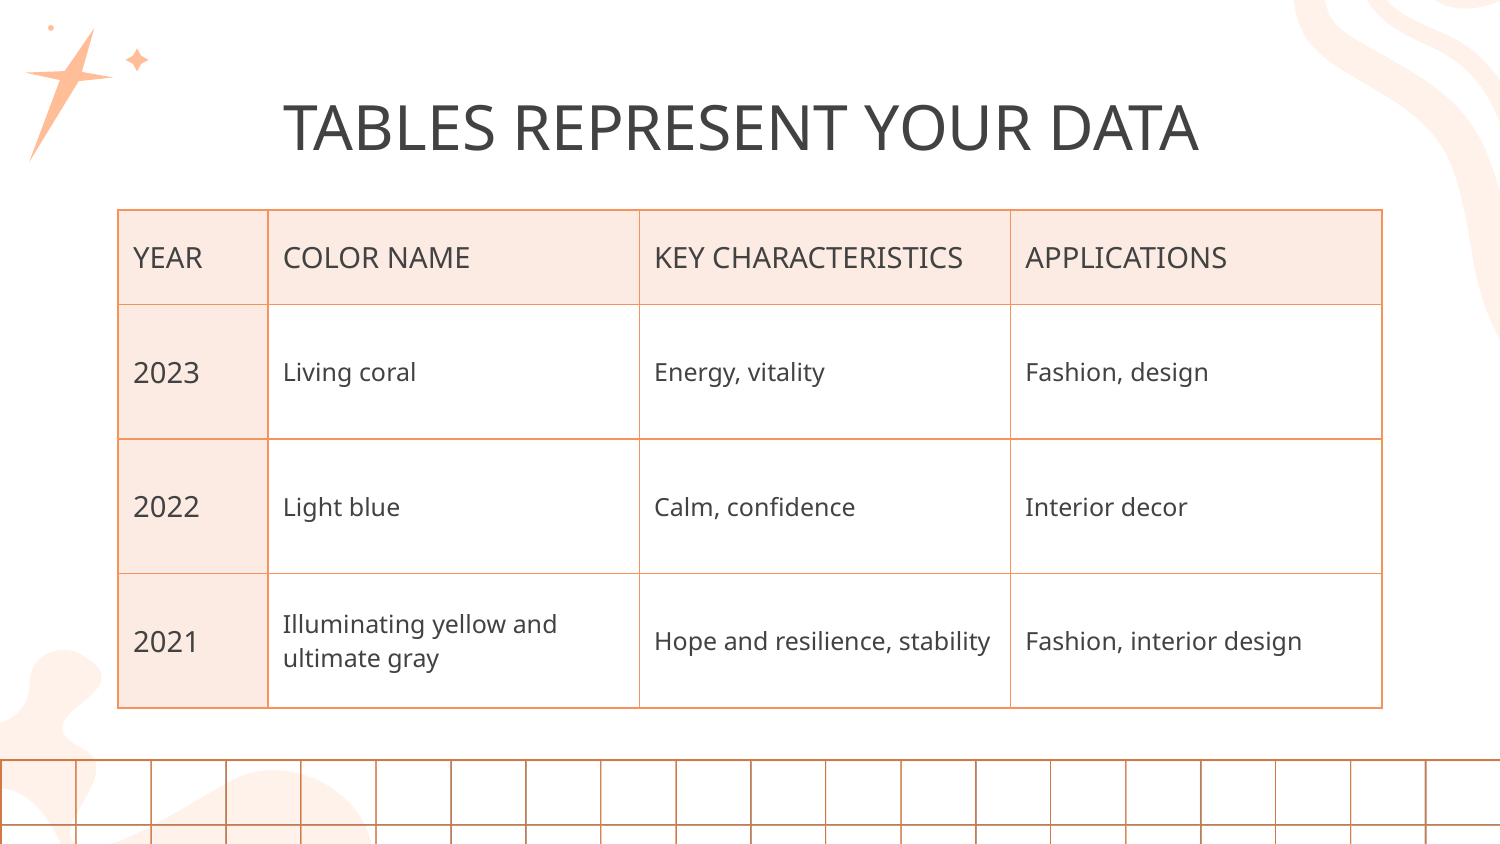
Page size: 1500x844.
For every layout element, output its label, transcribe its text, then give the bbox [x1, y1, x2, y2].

table_cell Hope and resilience, stability [640, 574, 1010, 707]
table_header KEY CHARACTERISTICS [640, 211, 1010, 304]
picture [0, 759, 1500, 844]
table_header APPLICATIONS [1011, 211, 1381, 304]
table_cell Living coral [269, 305, 639, 438]
table_cell 2023 [119, 305, 267, 438]
table_cell Interior decor [1011, 440, 1381, 573]
table_cell Fashion, interior design [1011, 574, 1381, 707]
table_cell Illuminating yellow and ultimate gray [269, 574, 639, 707]
table_header COLOR NAME [269, 211, 639, 304]
table_cell Light blue [269, 440, 639, 573]
table_header YEAR [119, 211, 267, 304]
table_cell 2022 [119, 440, 267, 573]
table_cell 2021 [119, 574, 267, 707]
title TABLES REPRESENT YOUR DATA [118, 72, 1382, 167]
table_cell Calm, confidence [640, 440, 1010, 573]
table_cell Energy, vitality [640, 305, 1010, 438]
table_cell Fashion, design [1011, 305, 1381, 438]
